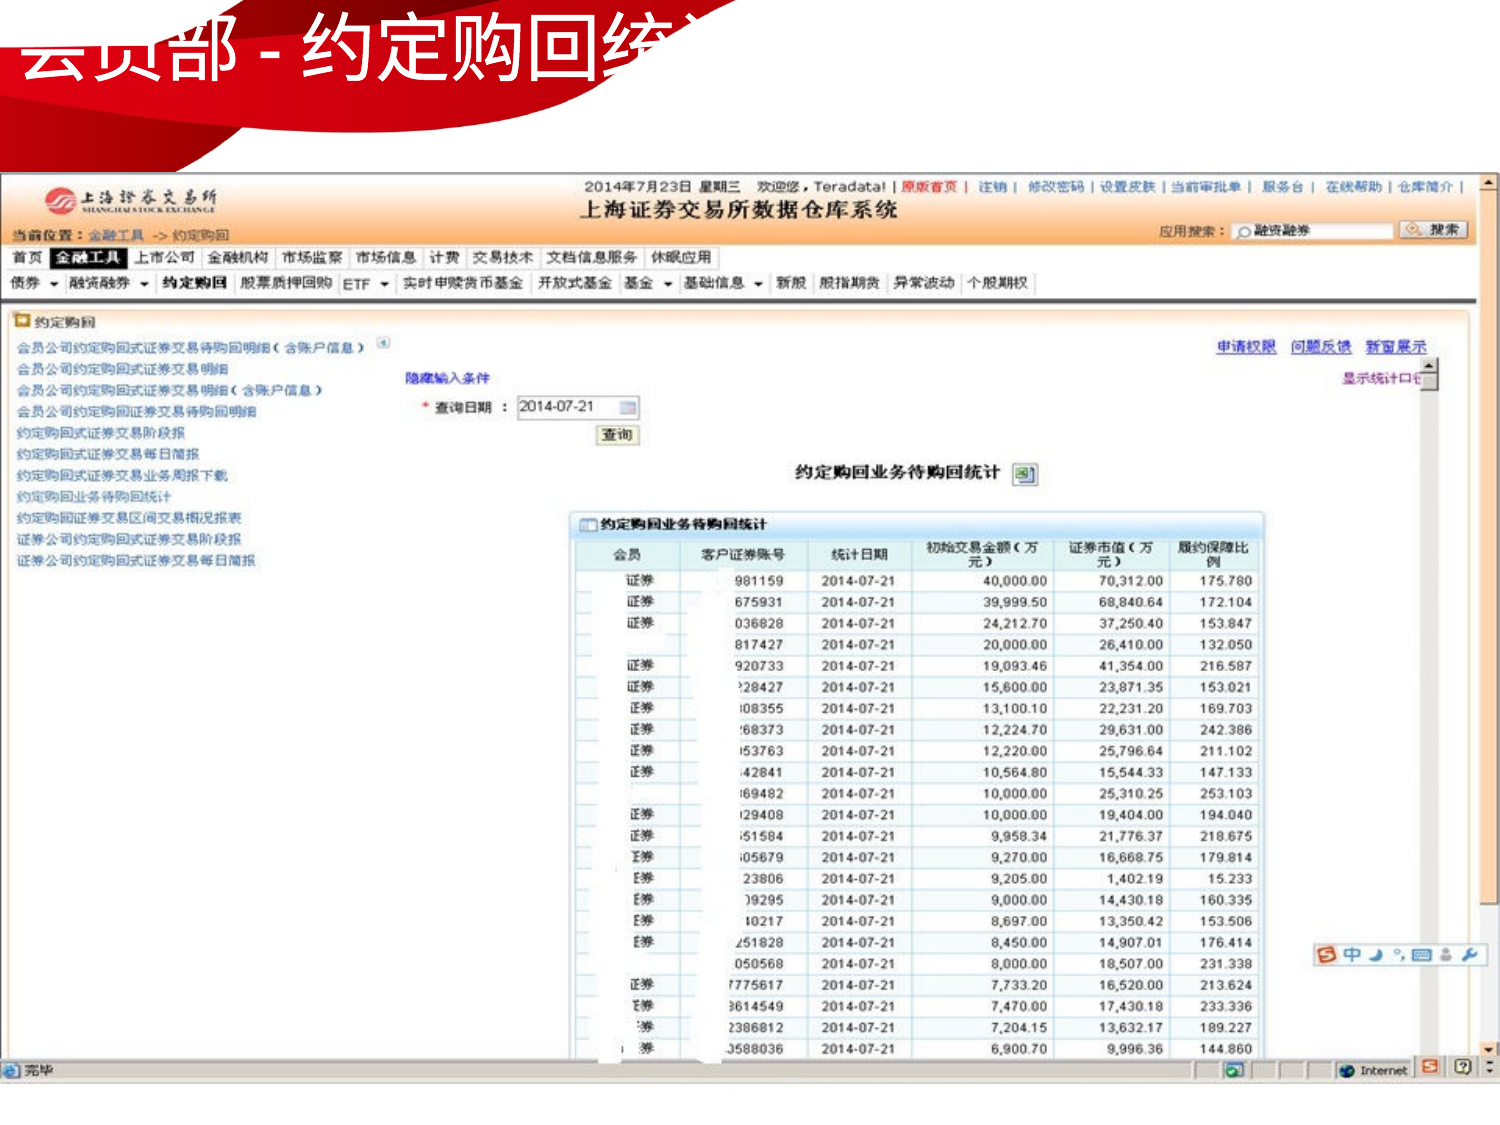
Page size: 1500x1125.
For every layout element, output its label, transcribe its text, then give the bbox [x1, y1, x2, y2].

text_box 会员部-约定购回统计应用 [0, 0, 1447, 172]
picture [0, 0, 1500, 1125]
